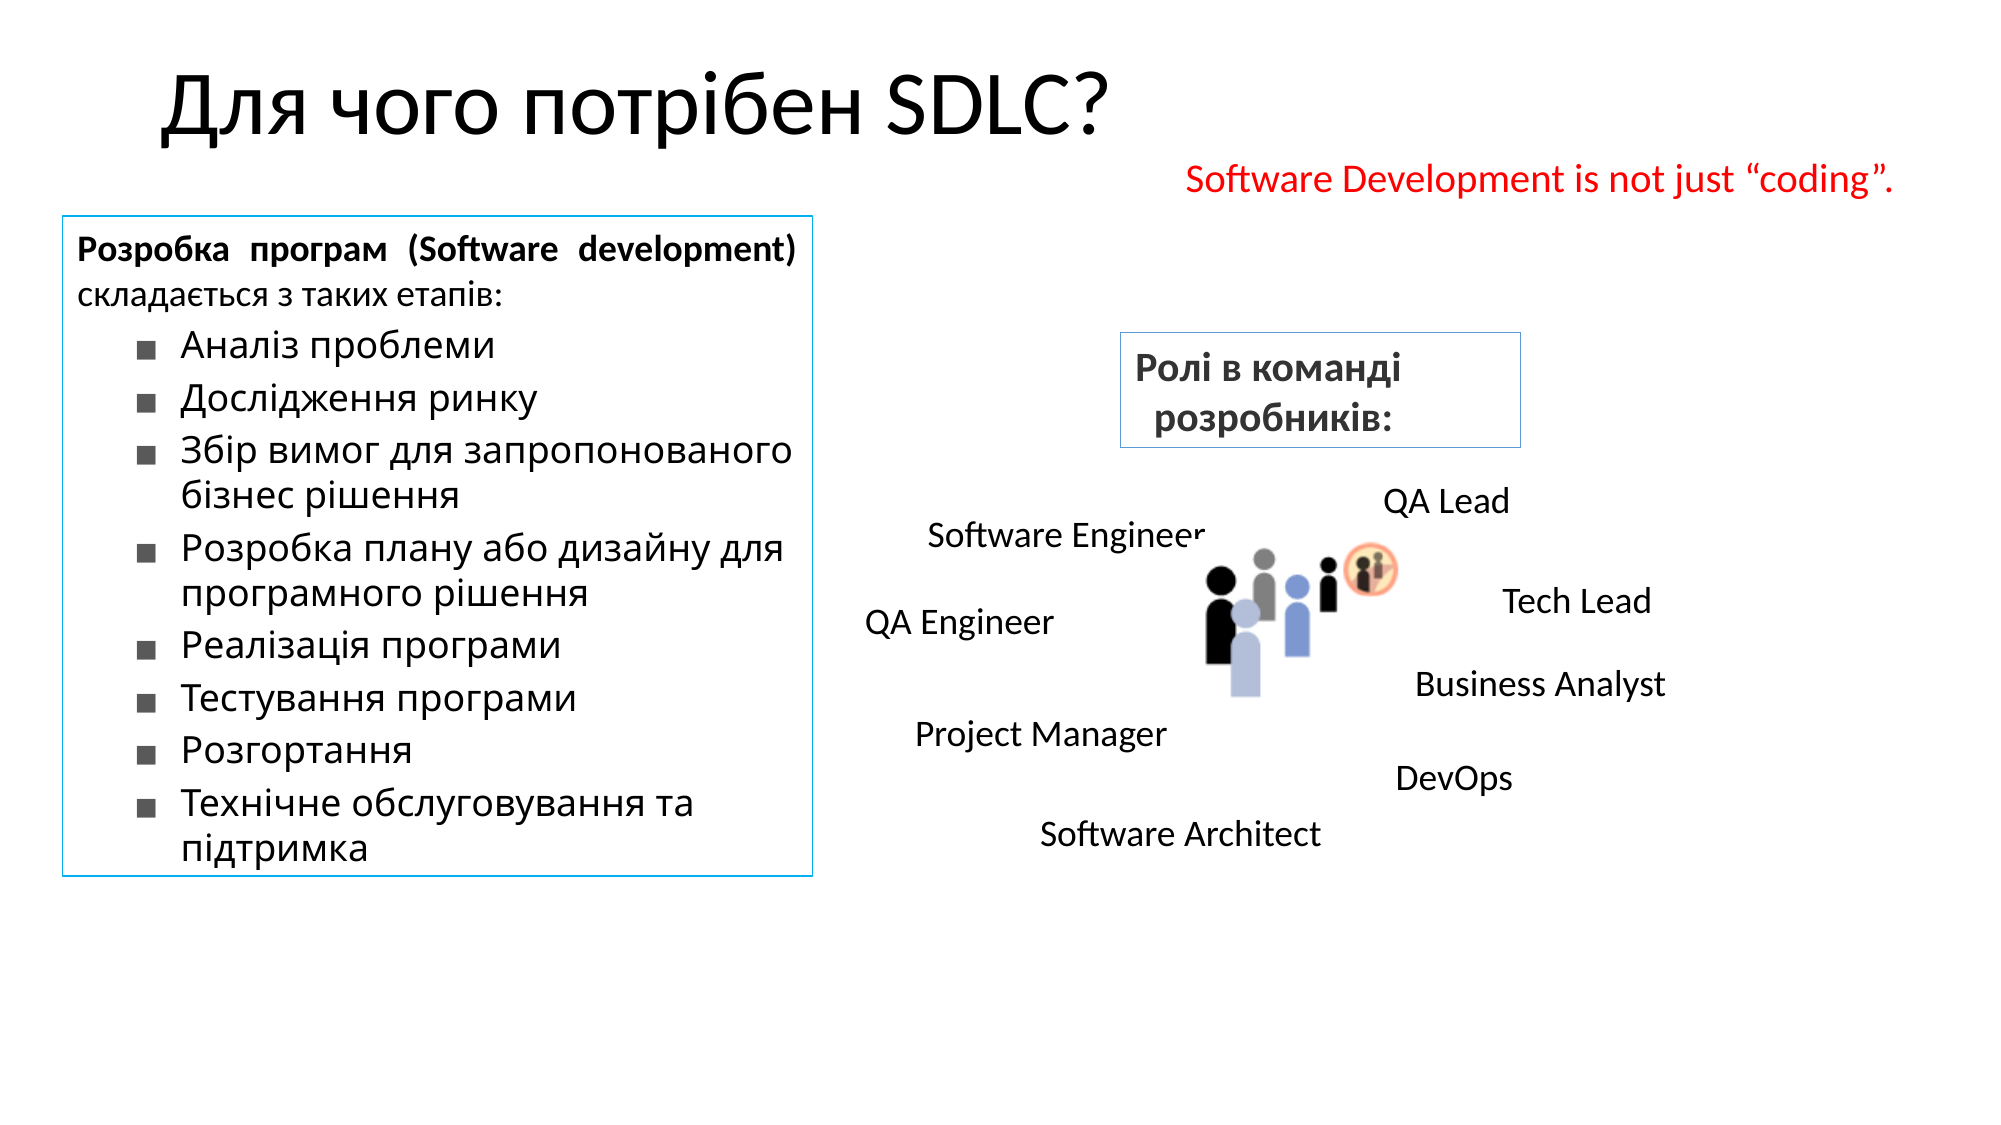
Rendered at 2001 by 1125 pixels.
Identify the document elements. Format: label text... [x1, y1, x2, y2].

text_box DevOps [1380, 745, 1806, 806]
text_box Ролі в команді розробників: [1120, 332, 1521, 448]
list Software Development is not just “coding”. [1170, 157, 1954, 219]
text_box Software Engineer [912, 502, 1263, 563]
text_box Business Analyst [1400, 651, 1750, 712]
text_box QA Lead [1368, 468, 1719, 529]
text_box Tech Lead [1487, 568, 1788, 629]
text_box Розробка програм (Software development) складається з таких етапів: Аналіз проблеми Дослідження ринку Збір вимог для запропонованого бізнес рішення Розробка плану або дизайну для програмного рішення Реалізація програми Тестування програми Розгортання Технічне обслуговування та підтримка [62, 215, 813, 876]
text_box QA Engineer [849, 589, 1113, 650]
text_box Project Manager [900, 701, 1225, 762]
title Для чого потрібен SDLC? [145, 0, 1954, 214]
text_box Software Architect [1024, 801, 1463, 862]
picture [1187, 539, 1400, 701]
